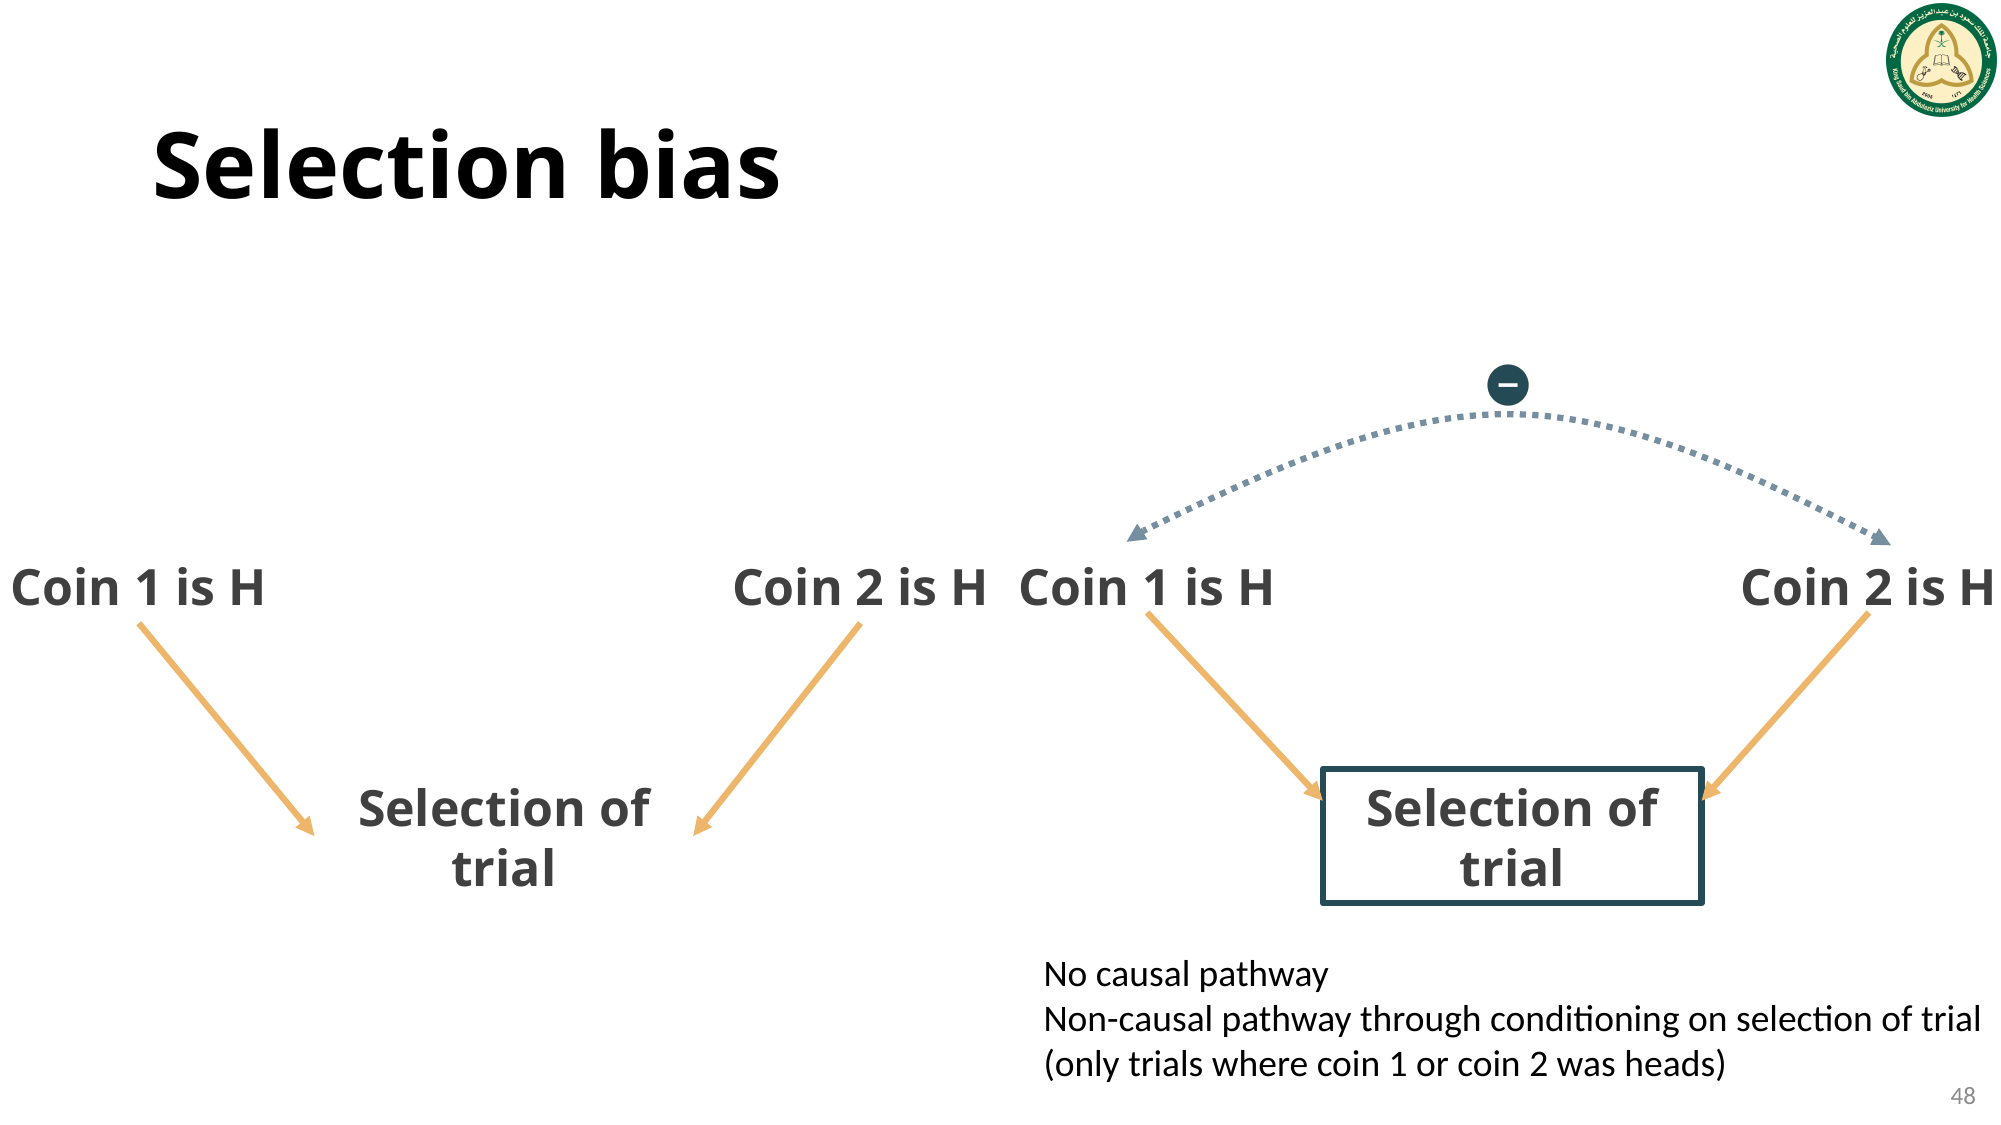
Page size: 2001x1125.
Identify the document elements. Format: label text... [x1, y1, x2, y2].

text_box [982, 359, 2000, 833]
title Selection bias [137, 59, 1863, 278]
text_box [0, 548, 982, 833]
text_box No causal pathway Non-causal pathway through conditioning on selection of trial (only trials where coin 1 or coin 2 was heads) [1028, 941, 2000, 1092]
picture [1886, 3, 1997, 117]
slide_number 48 [1541, 1065, 1991, 1125]
